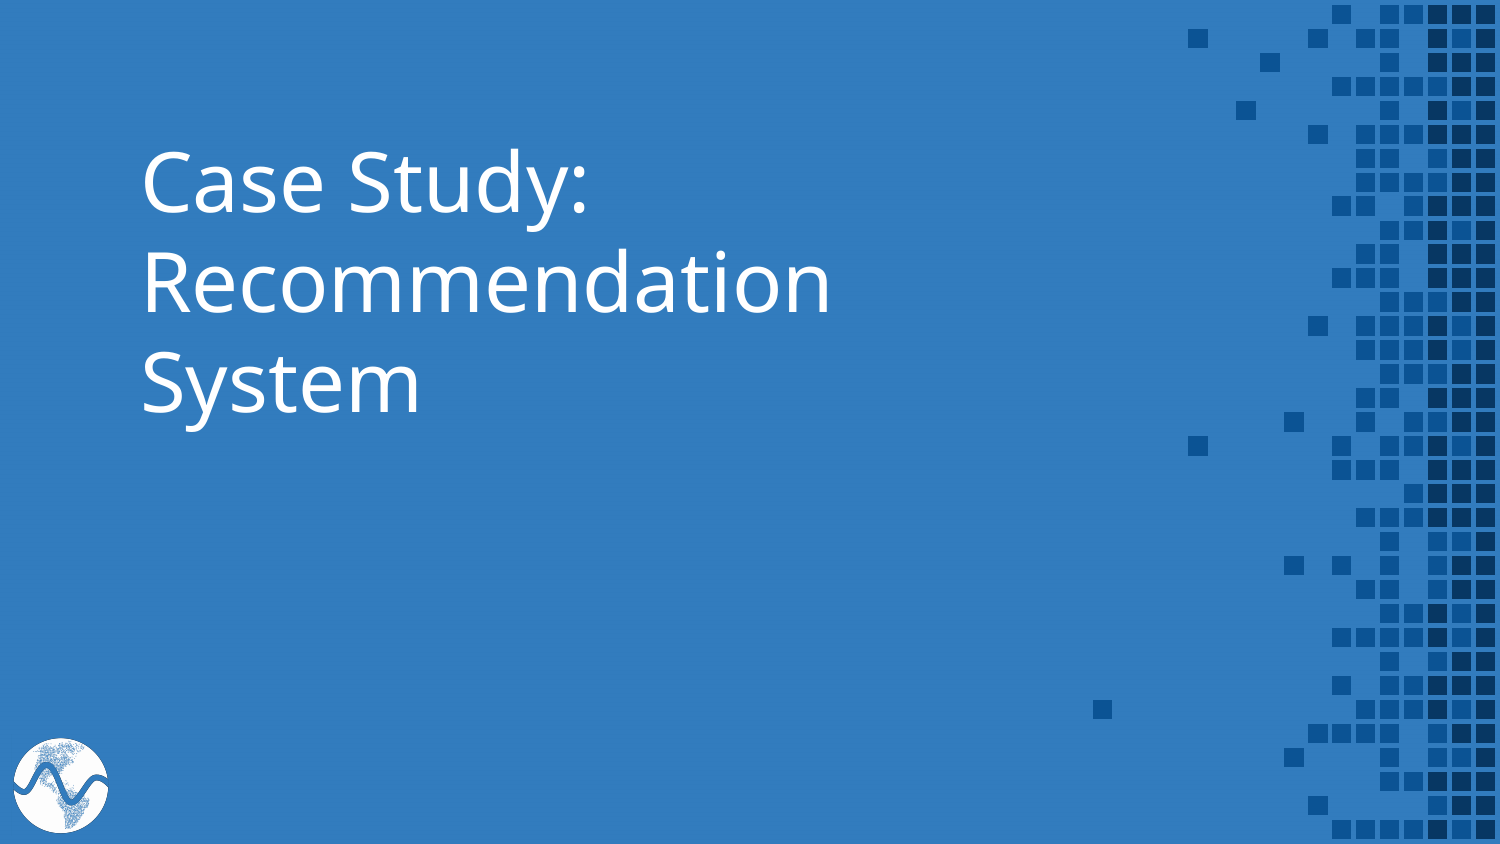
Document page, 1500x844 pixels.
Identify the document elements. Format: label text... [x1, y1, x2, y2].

title Case Study: Recommendation System [125, 114, 1011, 305]
picture [0, 0, 1500, 844]
